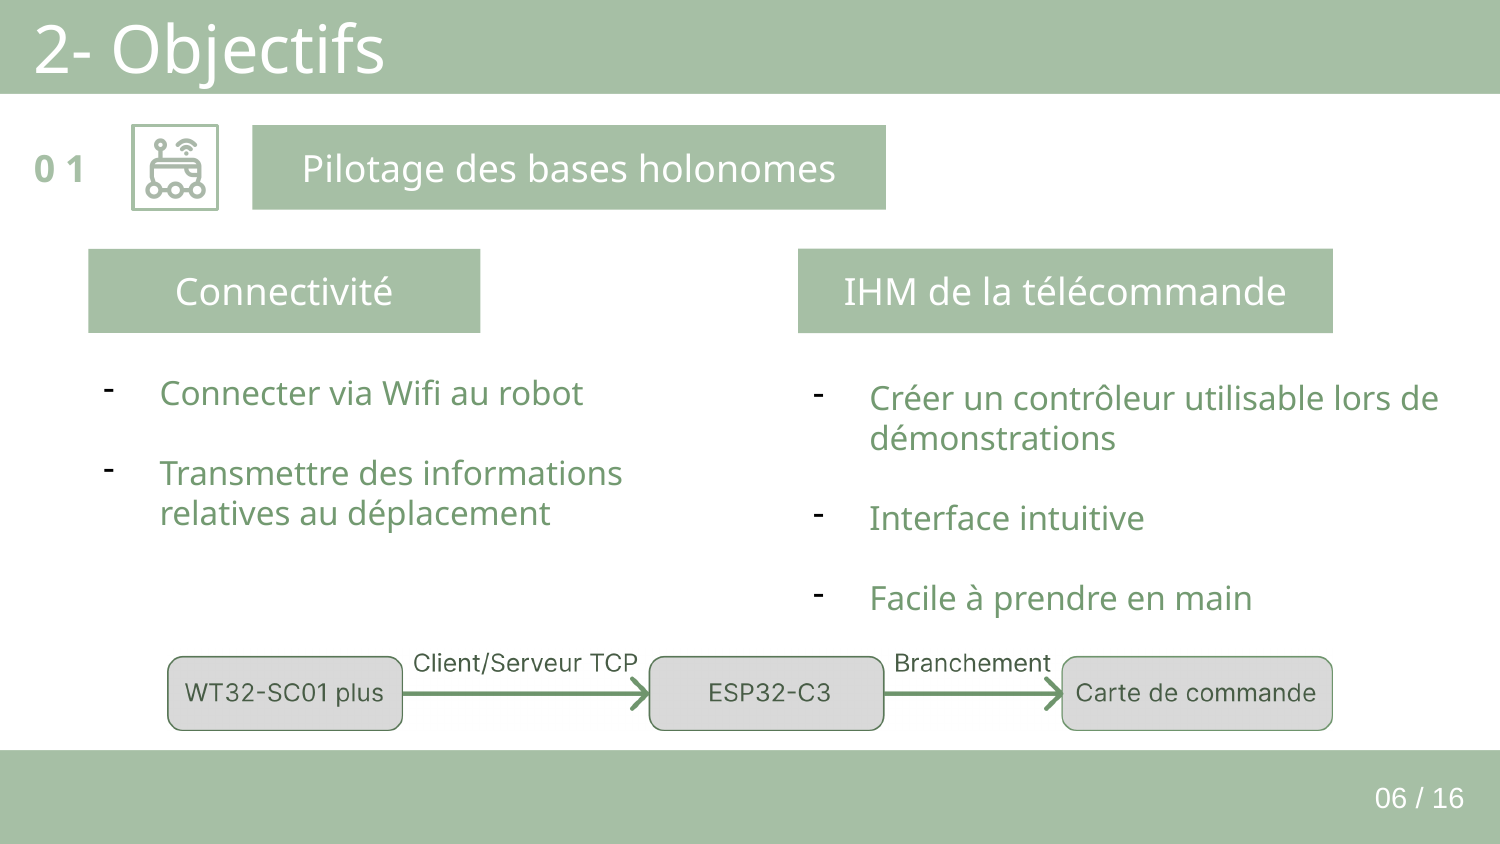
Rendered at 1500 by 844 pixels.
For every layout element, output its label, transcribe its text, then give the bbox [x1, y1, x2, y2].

text_box Connecter via Wifi au robot Transmettre des informations relatives au déplacement [88, 357, 682, 542]
picture [166, 647, 1333, 732]
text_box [132, 124, 887, 210]
text_box 06 / 16 [1359, 762, 1491, 831]
text_box 2- Objectifs [0, 0, 424, 94]
text_box Créer un contrôleur utilisable lors de démonstrations Interface intuitive Facile à prendre en main [798, 362, 1491, 511]
text_box IHM de la télécommande [798, 248, 1333, 334]
text_box 0 1 [11, 119, 109, 215]
picture [141, 134, 210, 203]
text_box Connectivité [88, 248, 481, 333]
